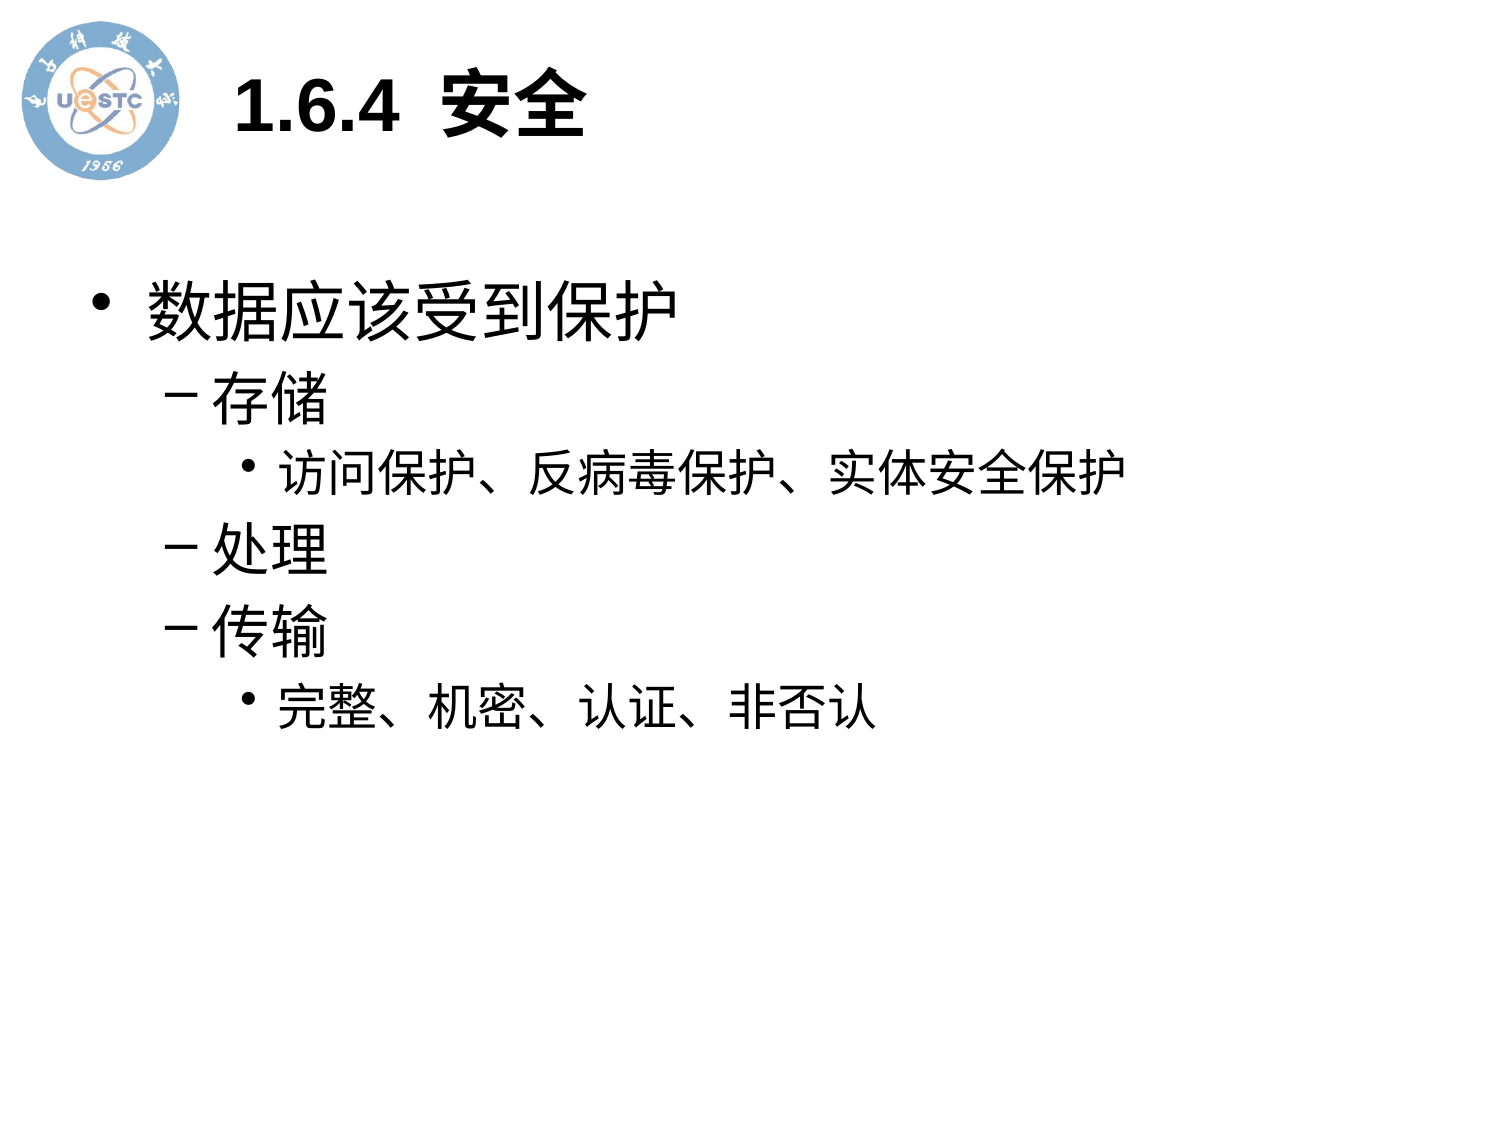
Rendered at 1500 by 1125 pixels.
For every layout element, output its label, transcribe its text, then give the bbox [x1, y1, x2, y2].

title 1.6.4 安全 [218, 42, 1471, 162]
picture [0, 0, 200, 200]
list 数据应该受到保护 存储 访问保护、反病毒保护、实体安全保护 处理 传输 完整、机密、认证、非否认 [74, 262, 1426, 1006]
